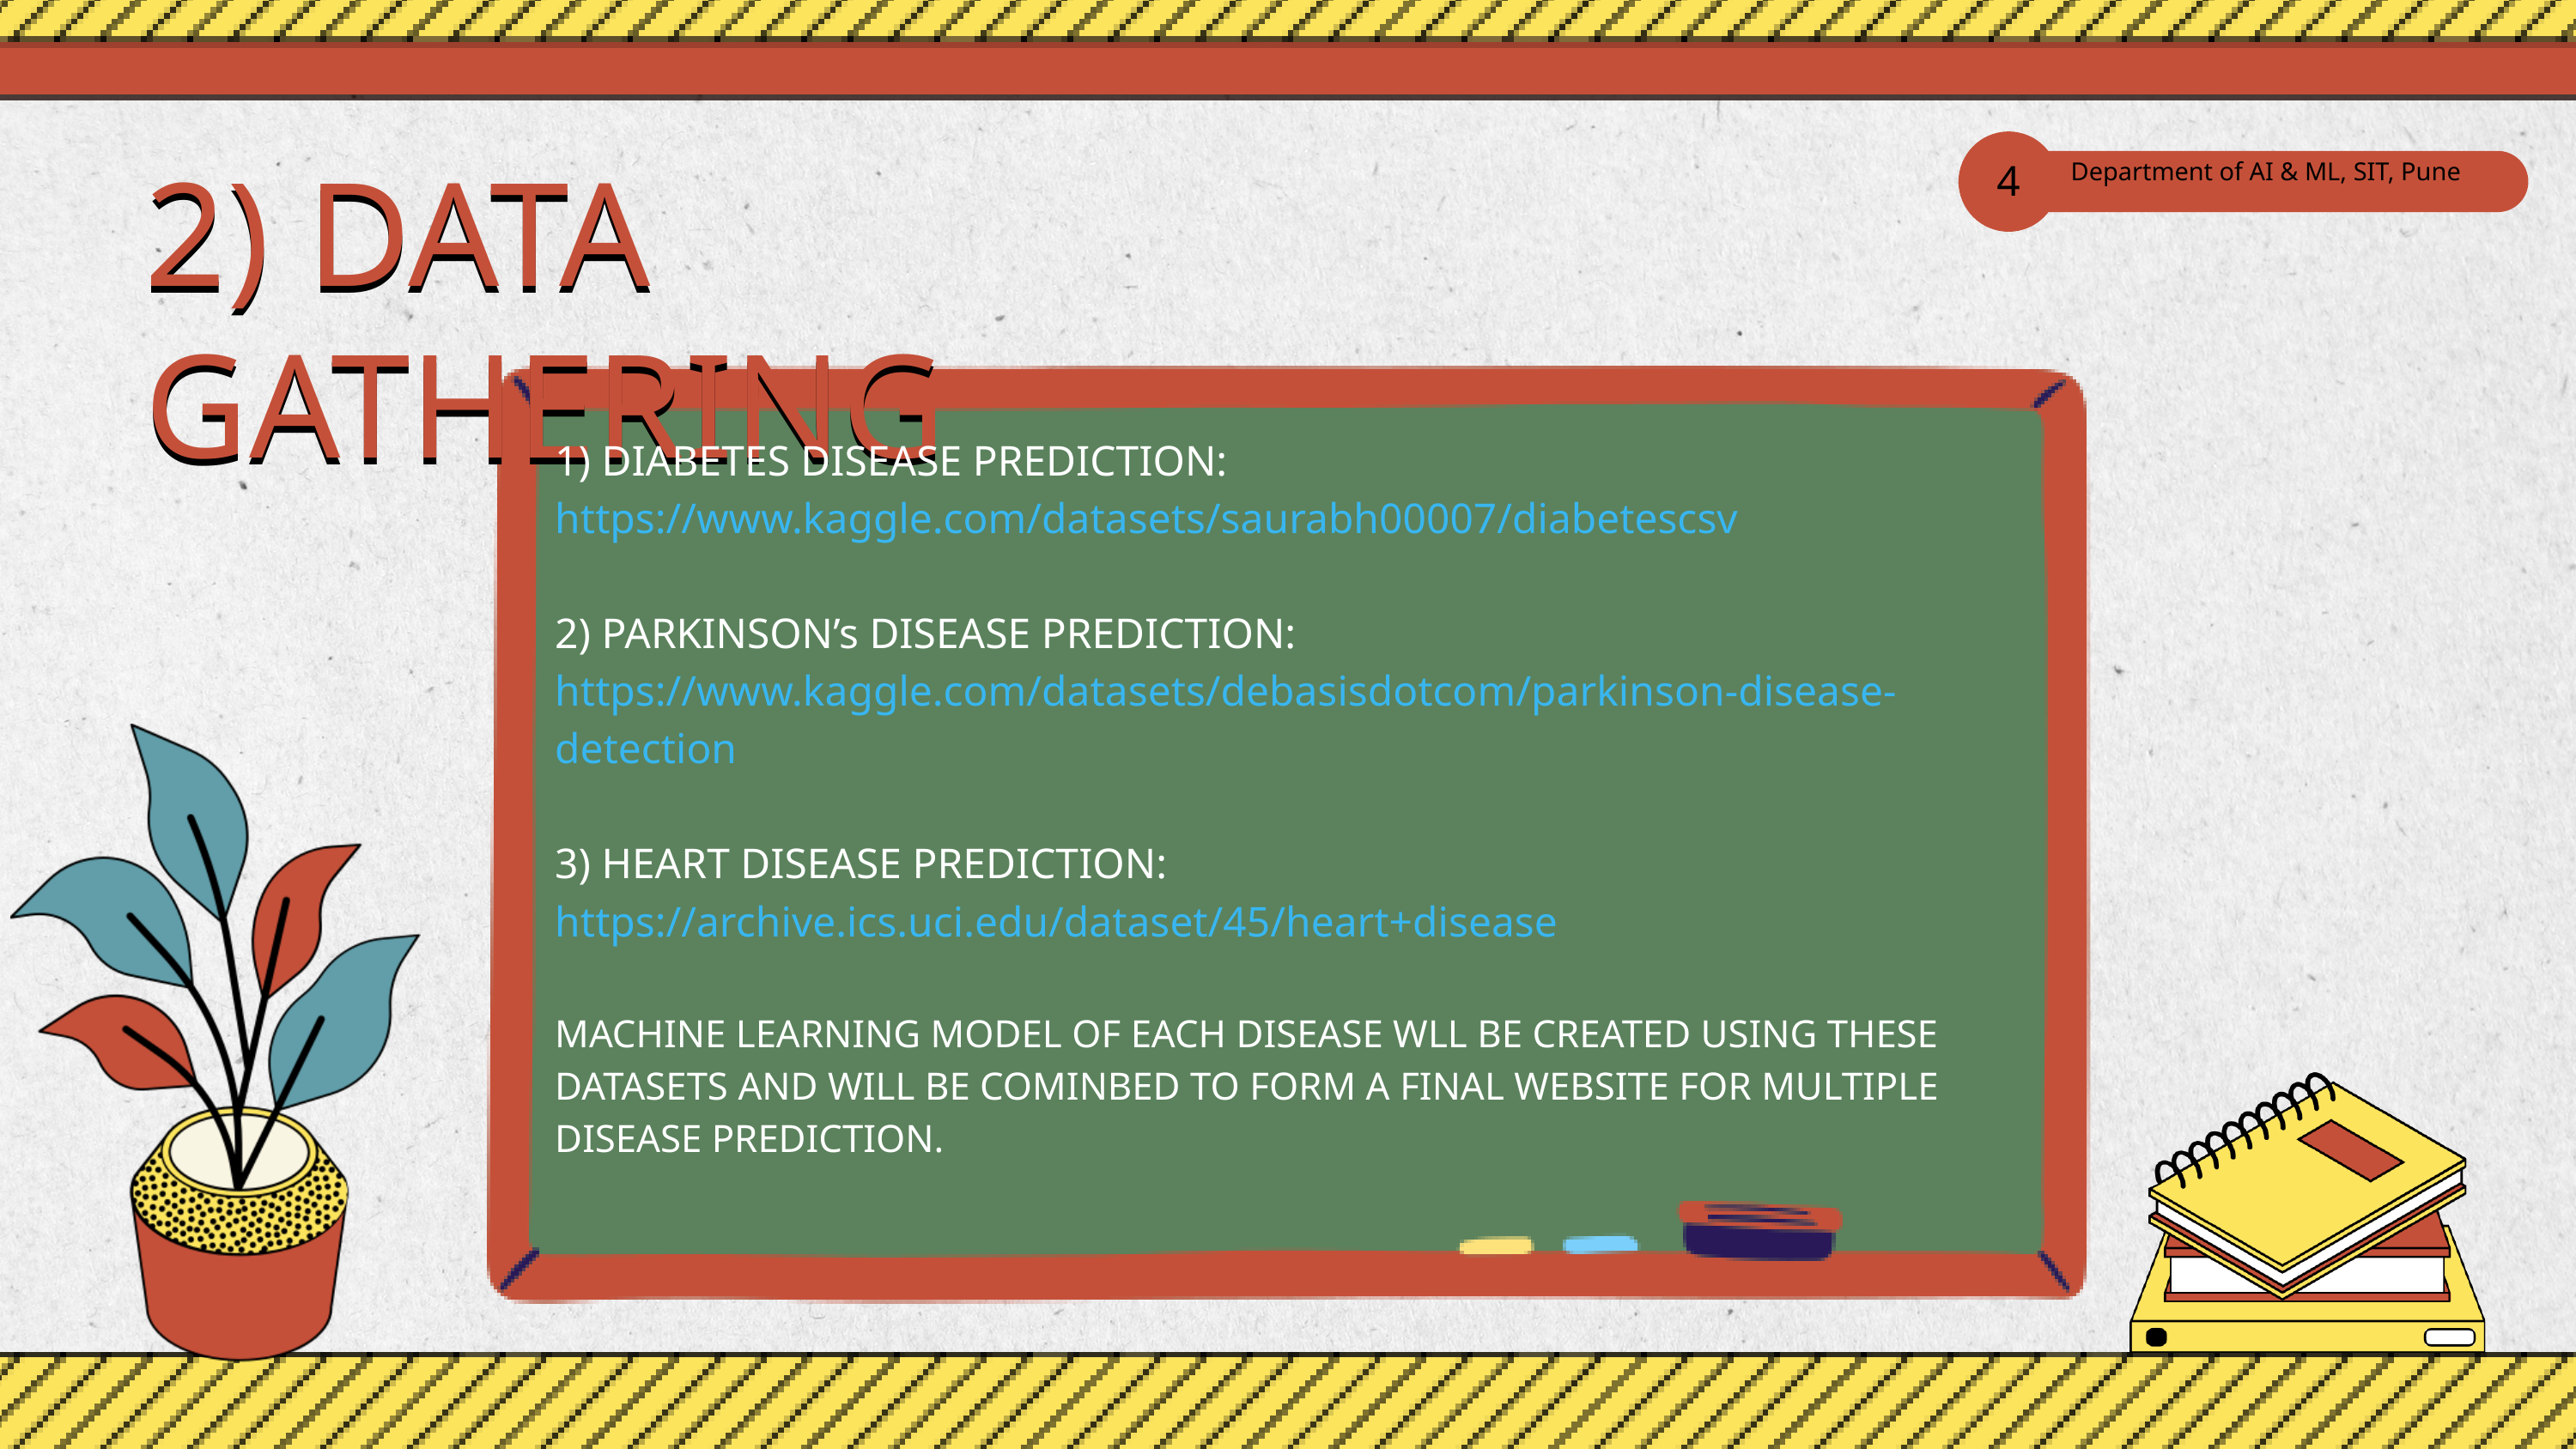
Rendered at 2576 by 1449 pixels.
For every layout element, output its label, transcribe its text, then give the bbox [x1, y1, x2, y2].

text_box [487, 366, 2091, 1304]
text_box [9, 724, 421, 1366]
text_box 2) DATA GATHERING [144, 487, 555, 494]
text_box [1958, 130, 2529, 233]
text_box 2) DATA GATHERING [144, 142, 1279, 487]
text_box [0, 100, 2576, 1352]
text_box 1) DIABETES DISEASE PREDICTION: https://www.kaggle.com/datasets/saurabh00007/diabetescsv 2) PARKINSON’s DISEASE PREDICTION: https://www.kaggle.com/datasets/debasisdotcom/parkinson-disease-detection 3) HEART DISEASE PREDICTION: https://archive.ics.uci.edu/dataset/45/heart+disease MACHINE LEARNING MODEL OF EACH DISEASE WLL BE CREATED USING THESE DATASETS AND WILL BE COMINBED TO FORM A FINAL WEBSITE FOR MULTIPLE DISEASE PREDICTION. [555, 426, 1996, 1218]
text_box [0, 1352, 2576, 1449]
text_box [2129, 1071, 2486, 1353]
text_box [0, 0, 2576, 100]
